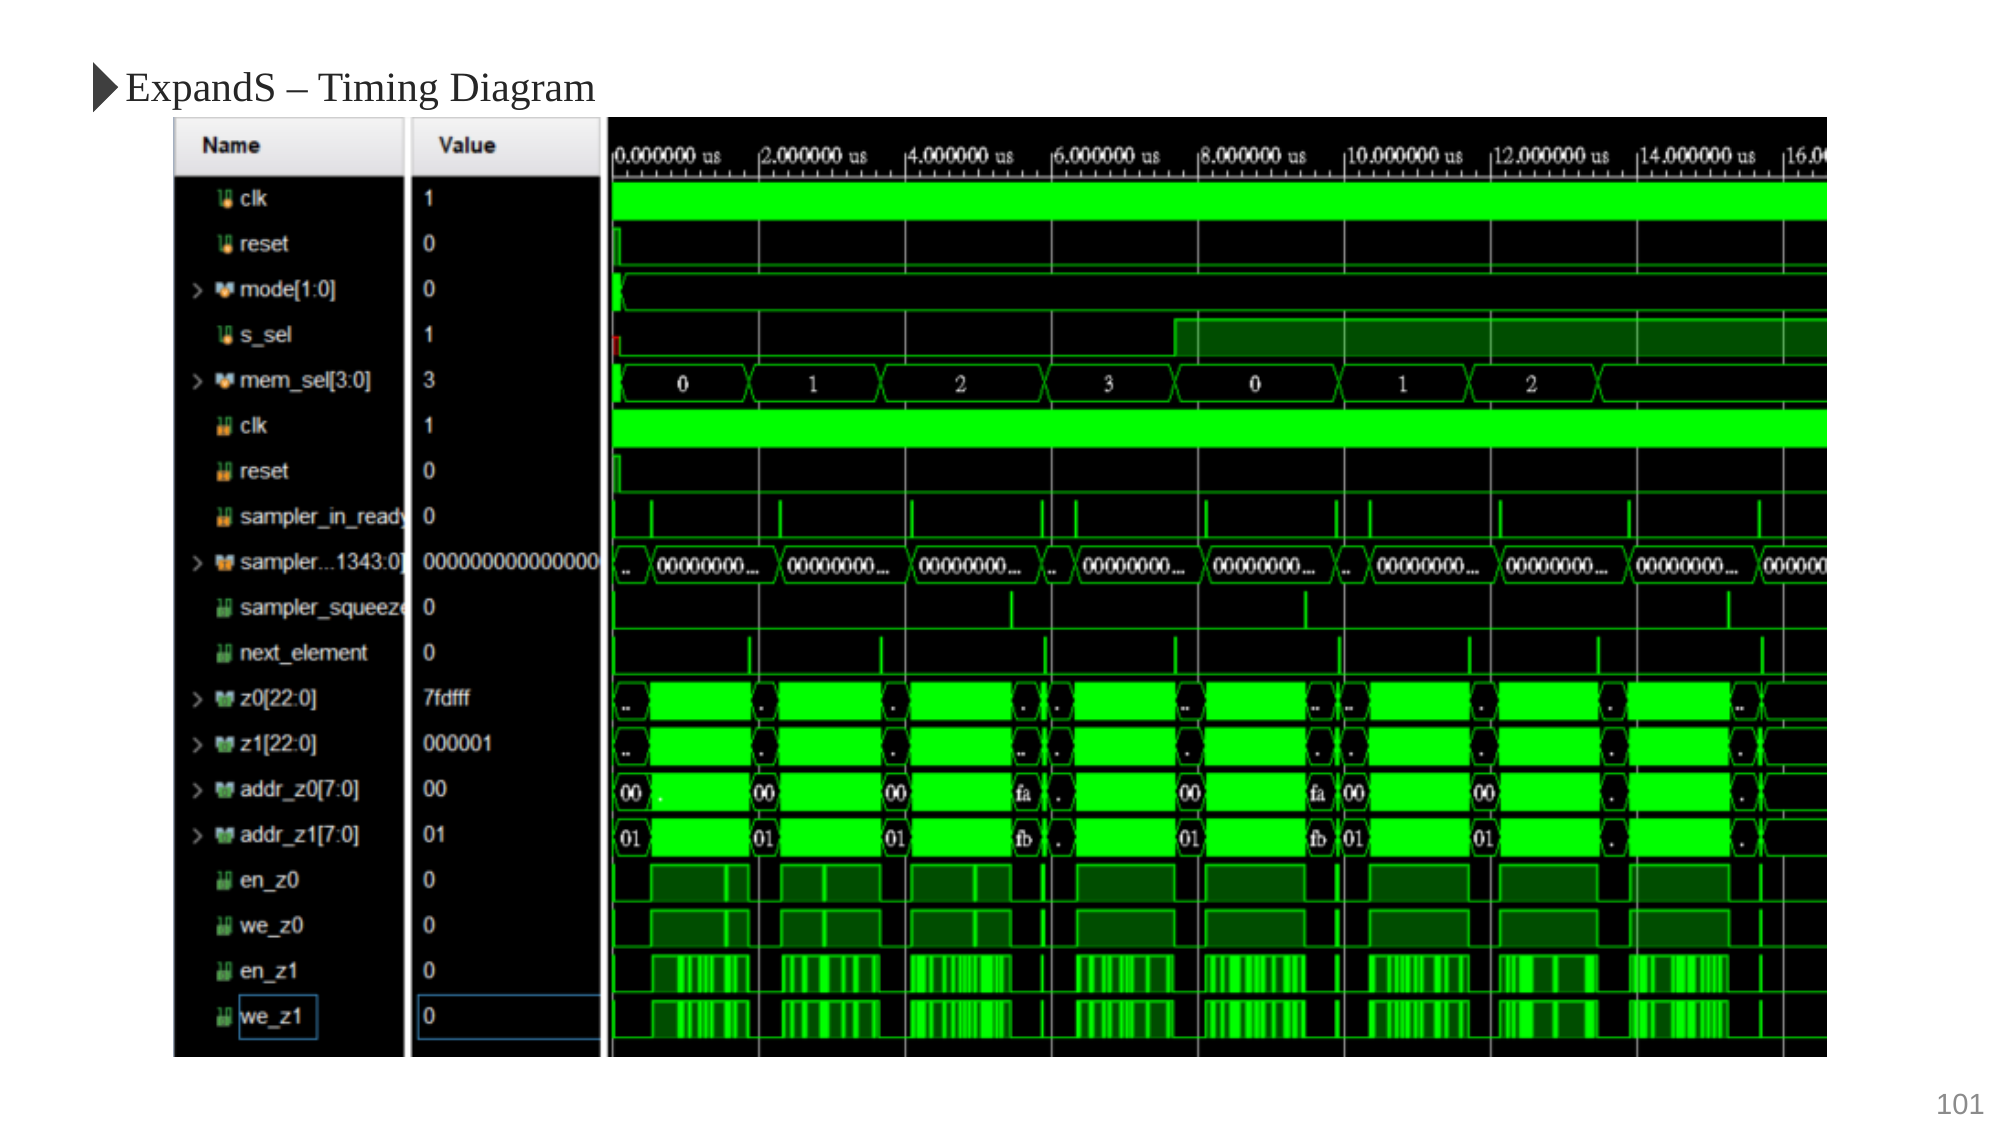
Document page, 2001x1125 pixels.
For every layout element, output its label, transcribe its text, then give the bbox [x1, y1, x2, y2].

slide_number 101 [1550, 1072, 2000, 1125]
picture [173, 117, 1827, 1057]
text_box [93, 52, 613, 118]
